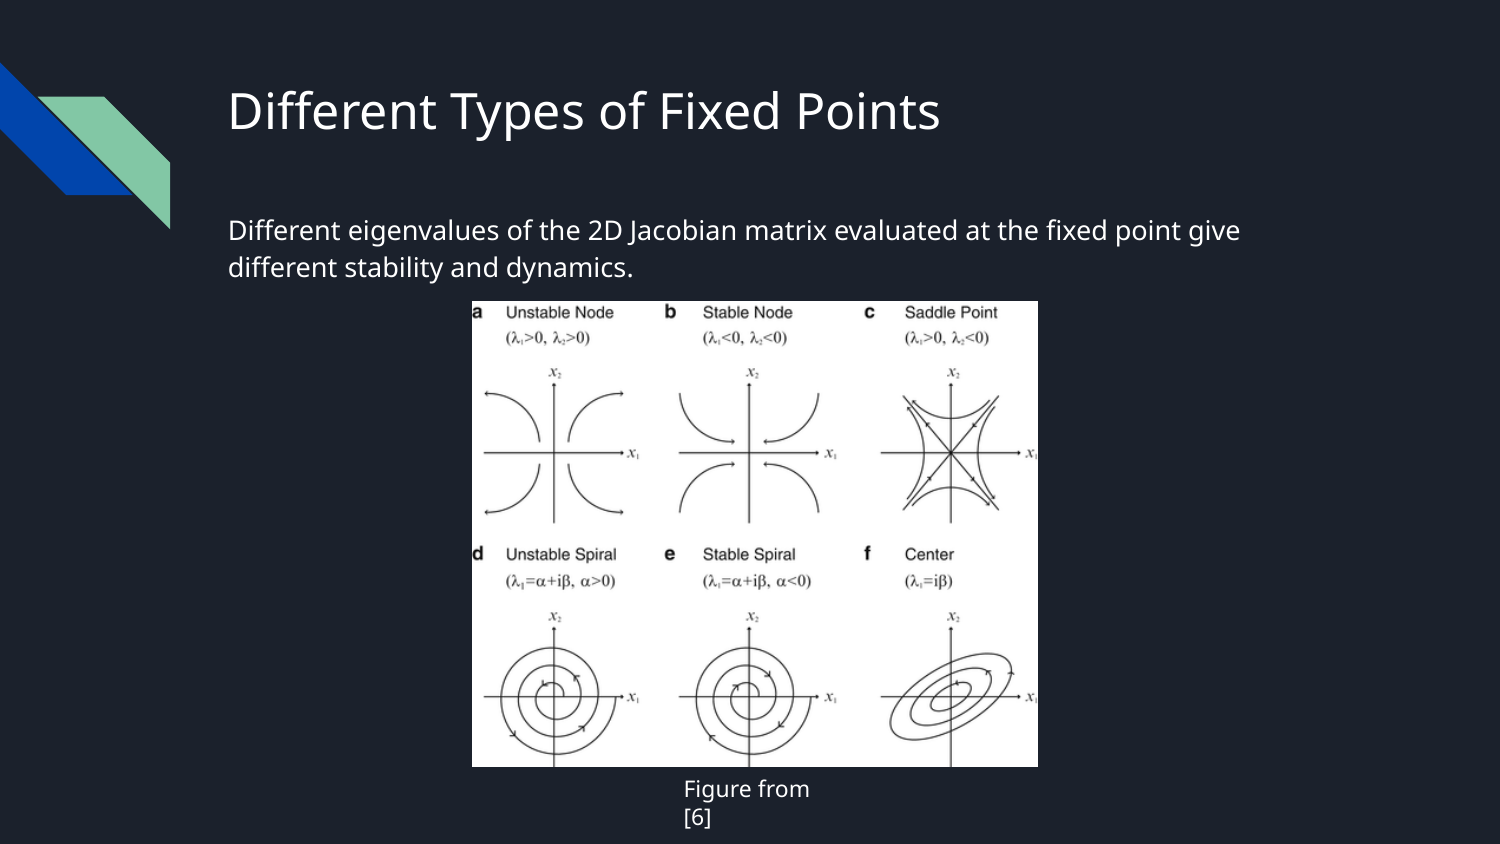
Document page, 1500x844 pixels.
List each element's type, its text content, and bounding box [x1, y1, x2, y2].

text_box Figure from [6] [668, 776, 857, 844]
list Different eigenvalues of the 2D Jacobian matrix evaluated at the fixed point give different stability and dynamics. [212, 215, 1368, 671]
picture [472, 301, 1038, 767]
title Different Types of Fixed Points [212, 64, 1368, 215]
